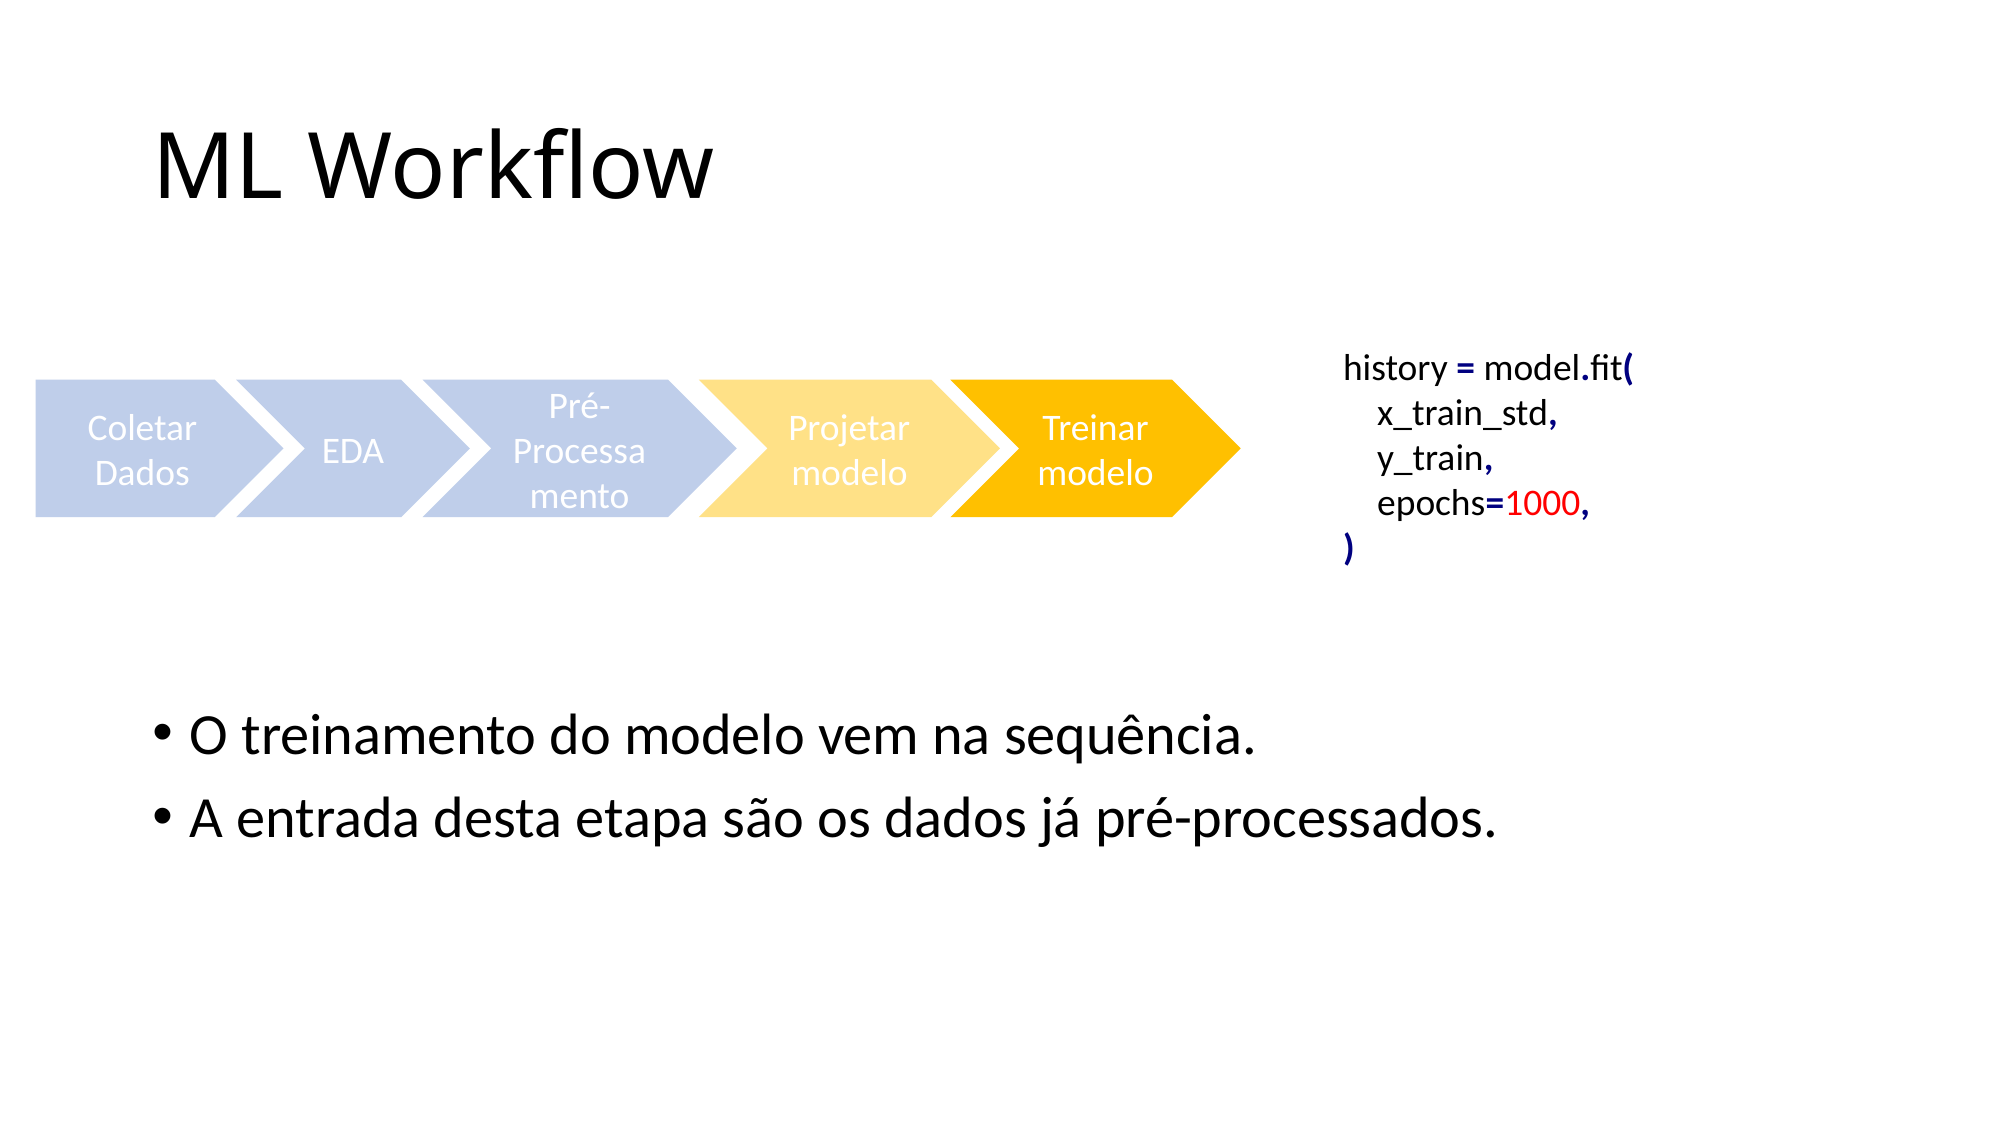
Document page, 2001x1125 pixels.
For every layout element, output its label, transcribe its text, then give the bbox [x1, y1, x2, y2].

text_box Pré-Processamento [420, 378, 739, 519]
text_box history = model.fit( x_train_std, y_train, epochs=1000, ) [1328, 335, 1673, 576]
title ML Workflow [137, 59, 1863, 278]
text_box Treinar modelo [947, 378, 1243, 519]
list O treinamento do modelo vem na sequência. A entrada desta etapa são os dados já pré-processados. [137, 696, 1939, 1125]
text_box Coletar Dados [34, 378, 285, 519]
text_box EDA [233, 378, 472, 519]
text_box Projetar modelo [696, 378, 1002, 519]
